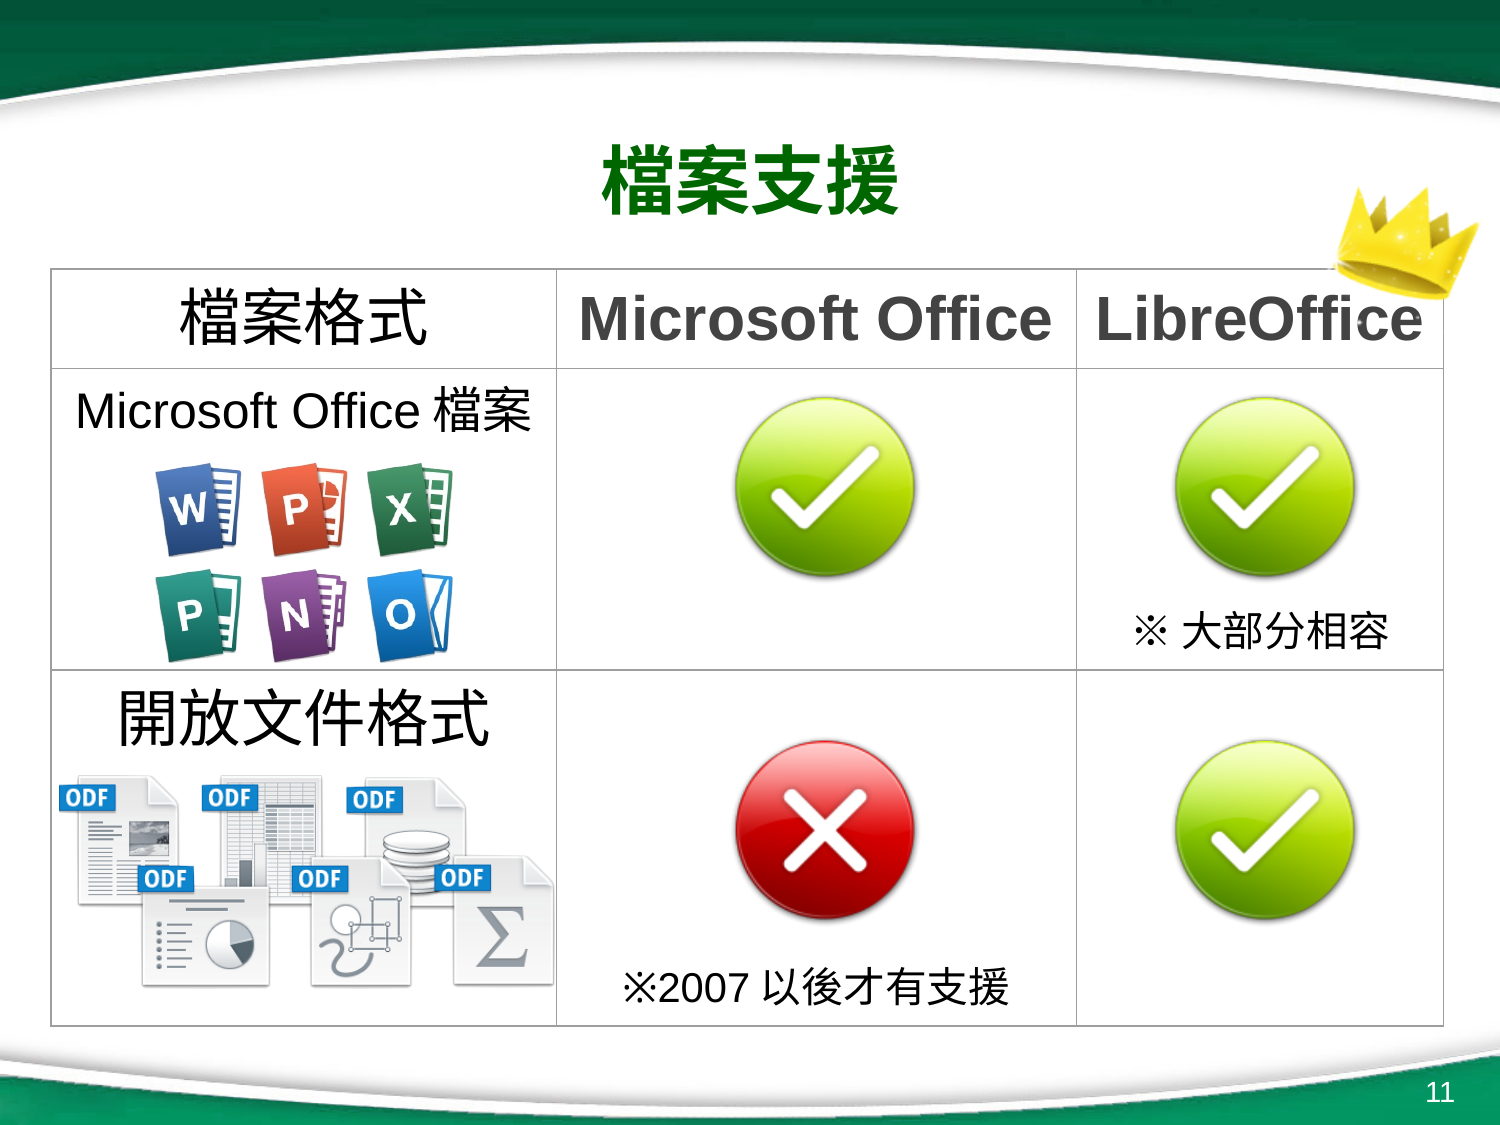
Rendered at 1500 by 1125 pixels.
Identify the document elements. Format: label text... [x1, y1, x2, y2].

table_cell ※2007以後才有支援 [557, 671, 1076, 1025]
picture [0, 0, 1500, 1125]
table_cell ※大部分相容 [1077, 369, 1443, 669]
table_header LibreOffice [1077, 270, 1443, 368]
table_cell 開放文件格式 [52, 671, 556, 1025]
title 檔案支援 [51, 112, 1449, 246]
table_cell [1077, 671, 1443, 1025]
table_header 檔案格式 [52, 270, 556, 368]
slide_number ‹#› [1410, 1056, 1500, 1125]
table_cell [557, 369, 1076, 669]
table_header Microsoft Office [557, 270, 1076, 368]
table_cell Microsoft Office檔案 [52, 369, 556, 669]
